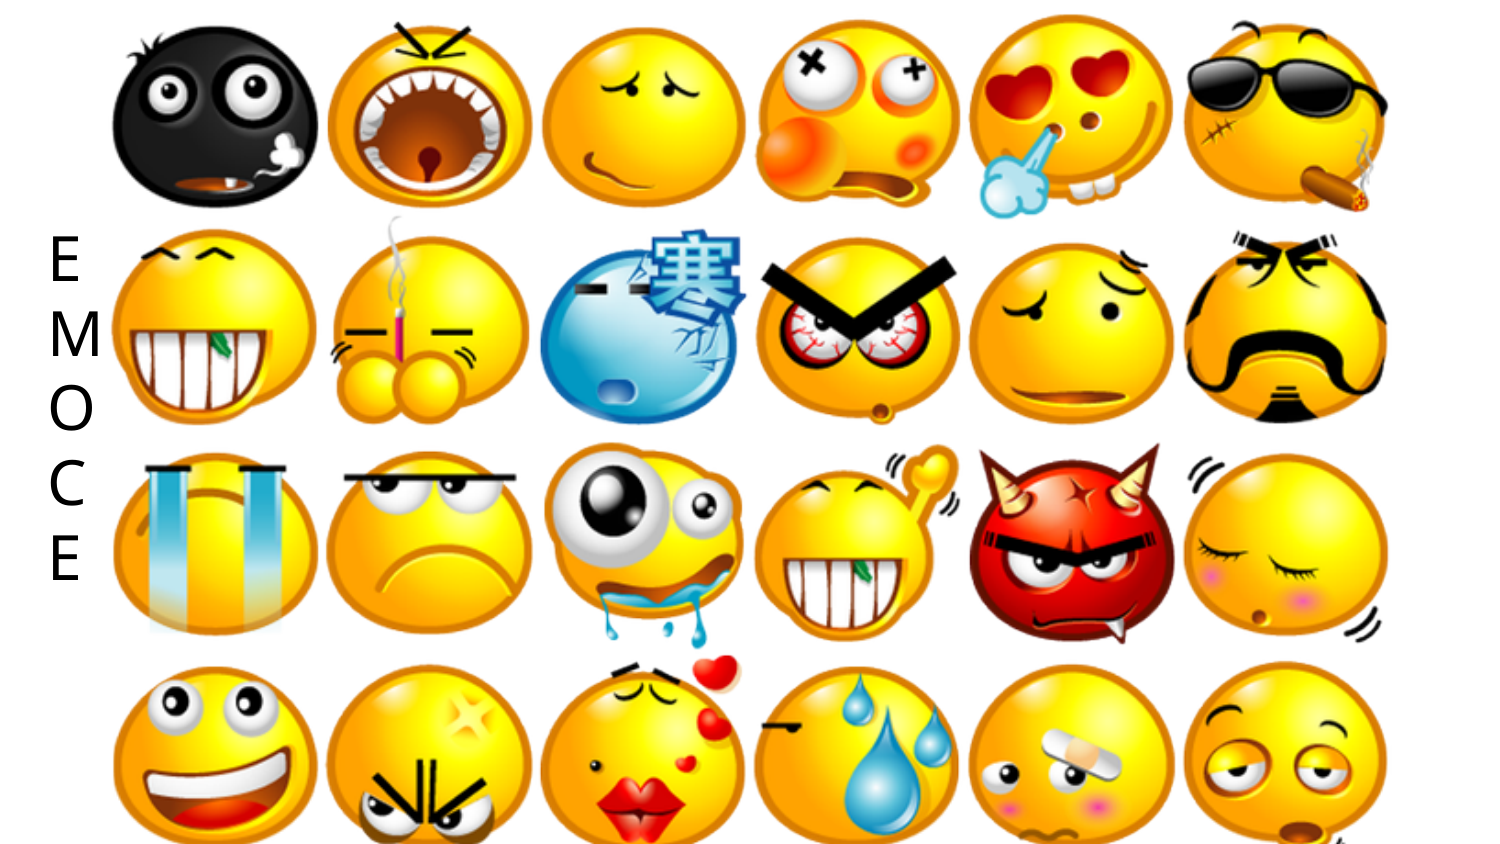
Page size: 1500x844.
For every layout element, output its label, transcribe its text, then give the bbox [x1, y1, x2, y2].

text_box E M O C E [32, 203, 103, 671]
picture [108, 9, 1392, 844]
